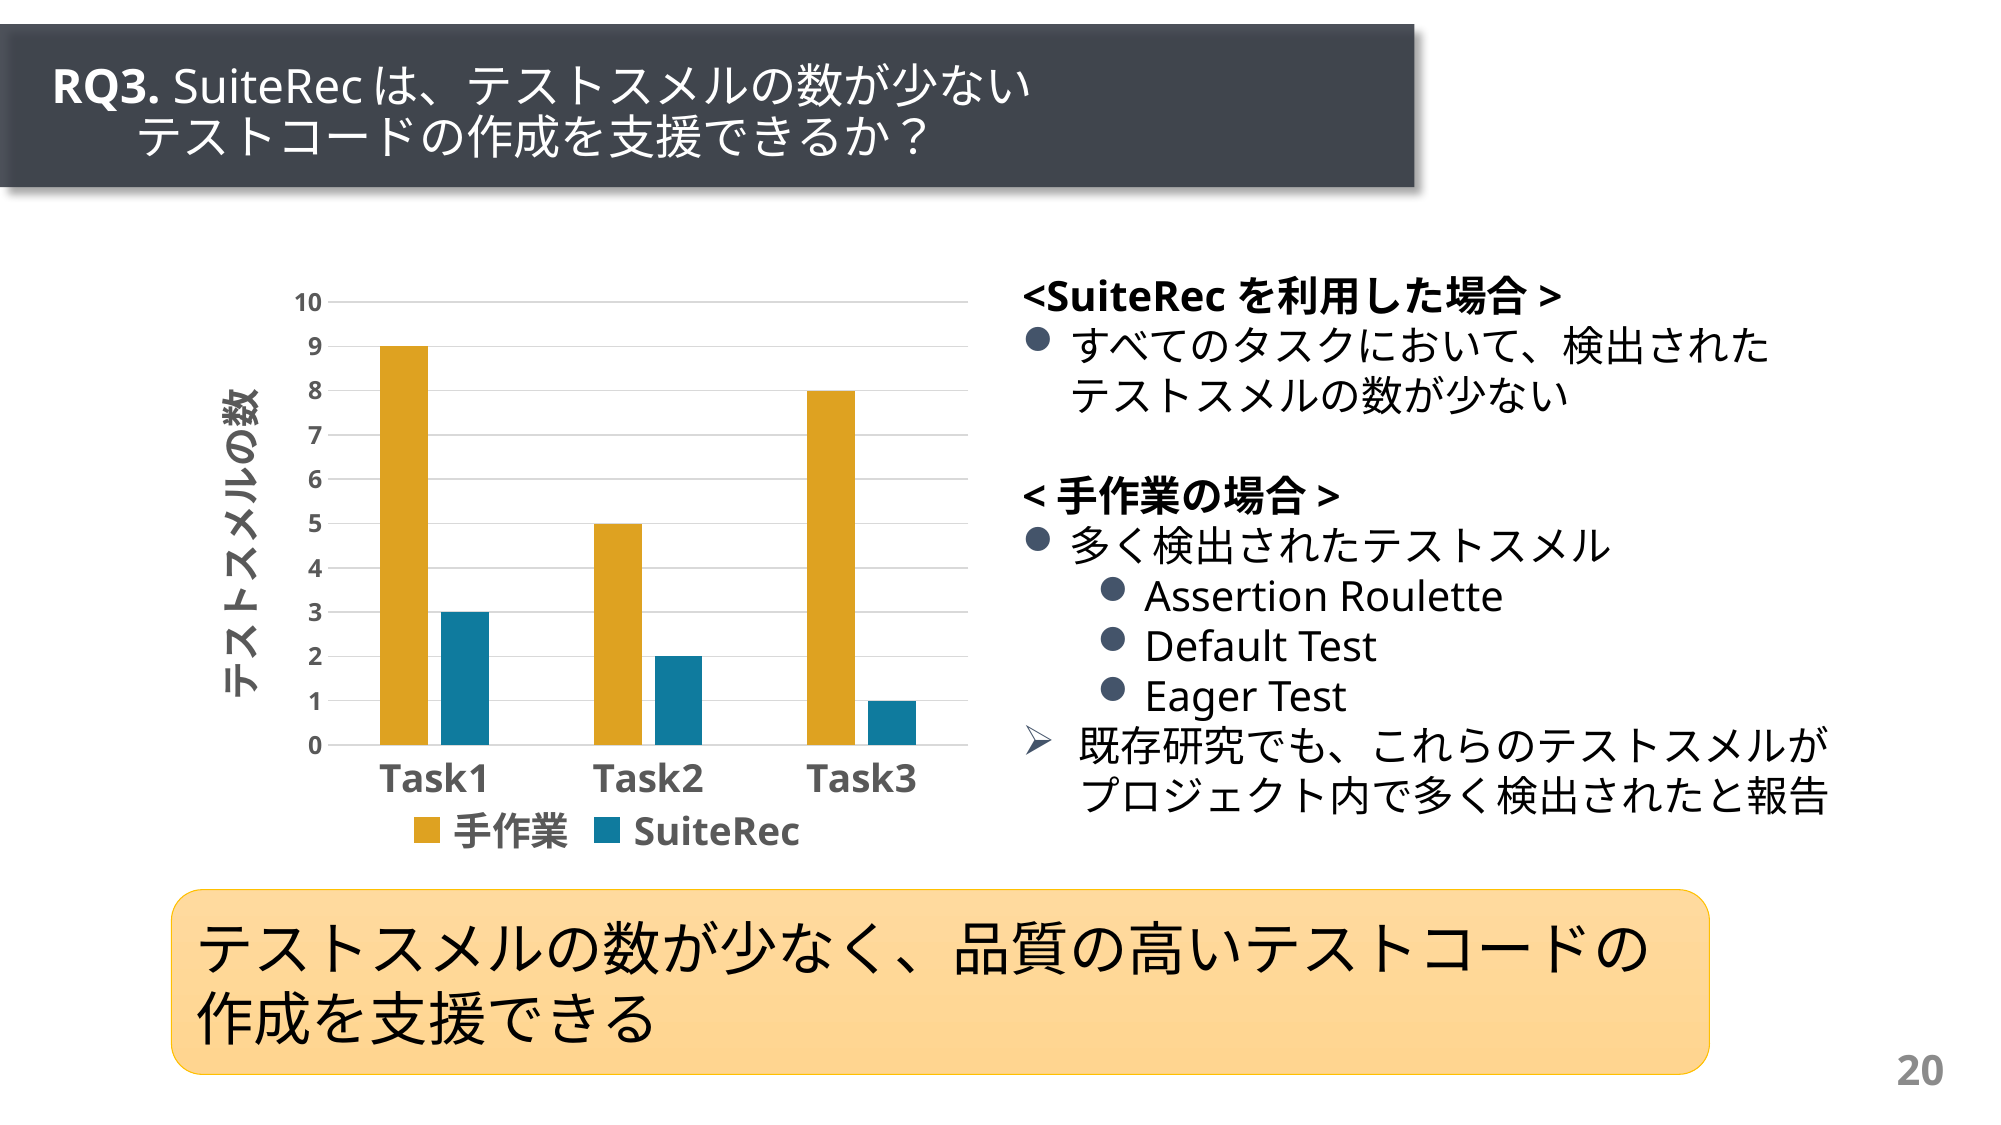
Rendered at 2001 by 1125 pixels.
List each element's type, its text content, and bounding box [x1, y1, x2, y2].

text_box [414, 817, 438, 843]
title RQ3. SuiteRecは、テストスメルの数が少ない テストコードの作成を支援できるか？ [36, 54, 1425, 174]
text_box <SuiteRecを利用した場合> すべてのタスクにおいて、検出された テストスメルの数が少ない <手作業の場合> 多く検出されたテストスメル Assertion Roulette Default Test Eager Test 既存研究でも、これらのテストスメルが プロジェクト内で多く検出されたと報告 [1007, 262, 1853, 828]
text_box [594, 817, 619, 843]
text_box テストスメルの数が少なく、品質の高いテストコードの作成を支援できる [170, 889, 1711, 1075]
text_box 手作業 [438, 815, 619, 861]
text_box SuiteRec [619, 815, 832, 861]
chart [171, 274, 985, 815]
